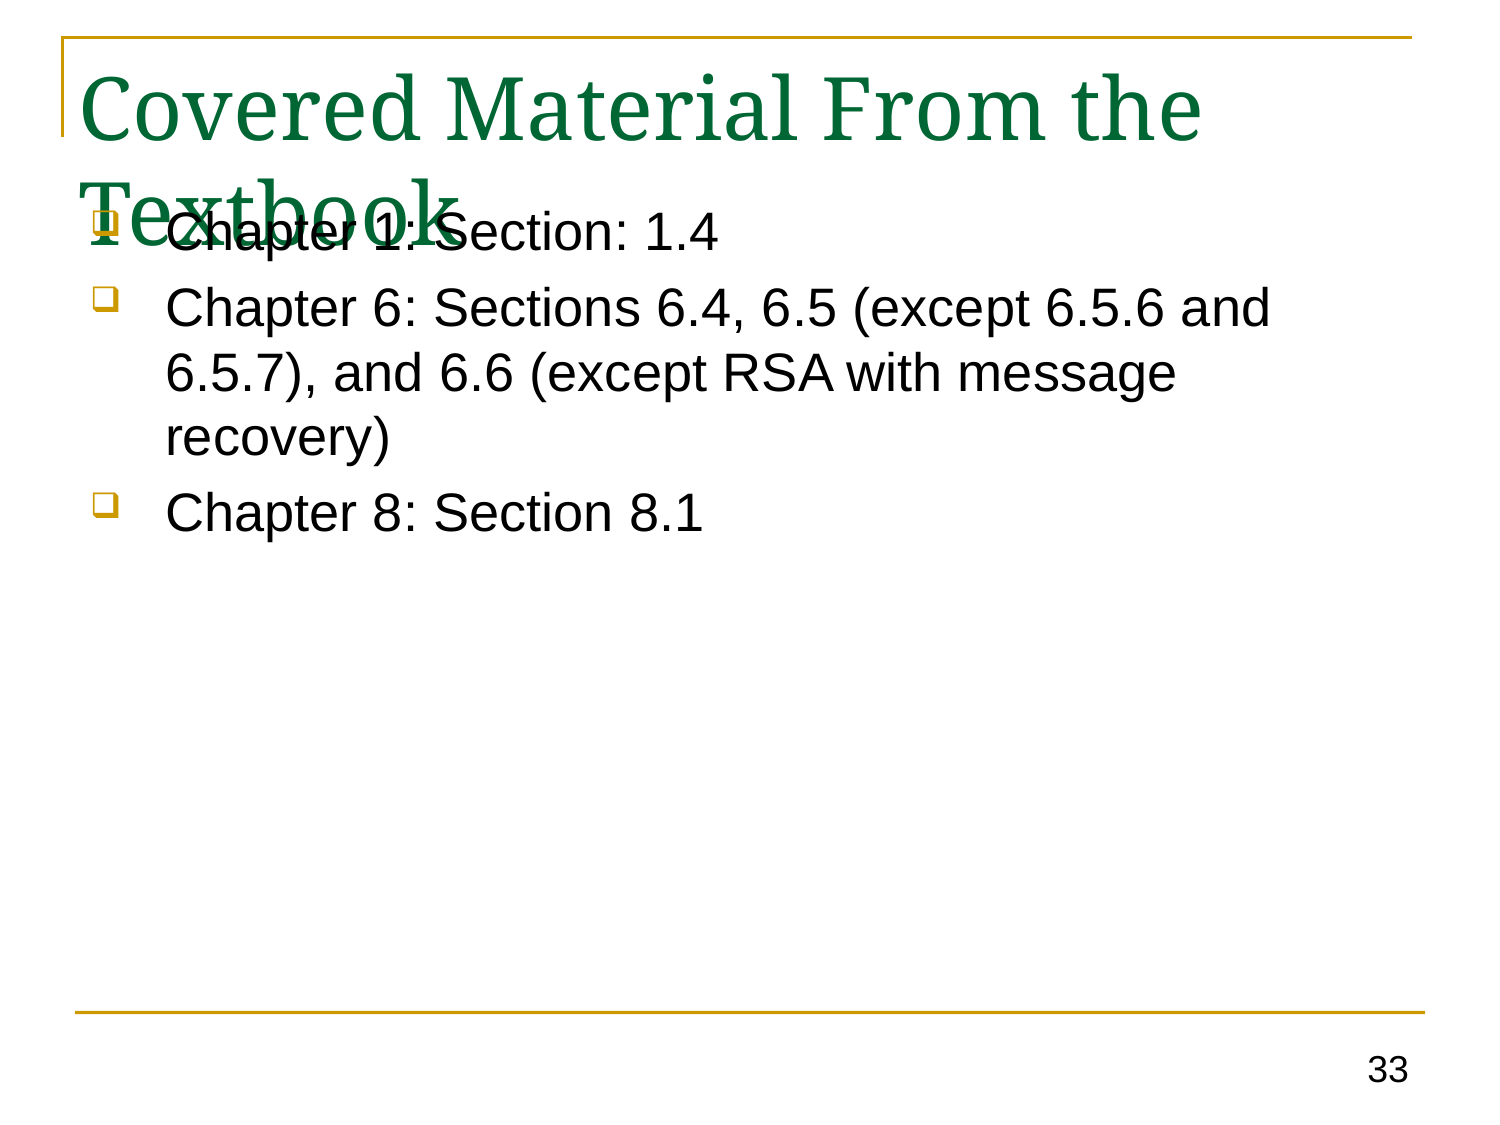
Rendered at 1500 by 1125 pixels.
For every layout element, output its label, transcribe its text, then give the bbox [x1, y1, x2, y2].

slide_number 33 [1341, 1023, 1424, 1098]
title Covered Material From the Textbook [63, 45, 1425, 174]
list Chapter 1: Section: 1.4 Chapter 6: Sections 6.4, 6.5 (except 6.5.6 and 6.5.7), and 6.6 (except RSA with message recovery) Chapter 8: Section 8.1 [75, 188, 1425, 1006]
